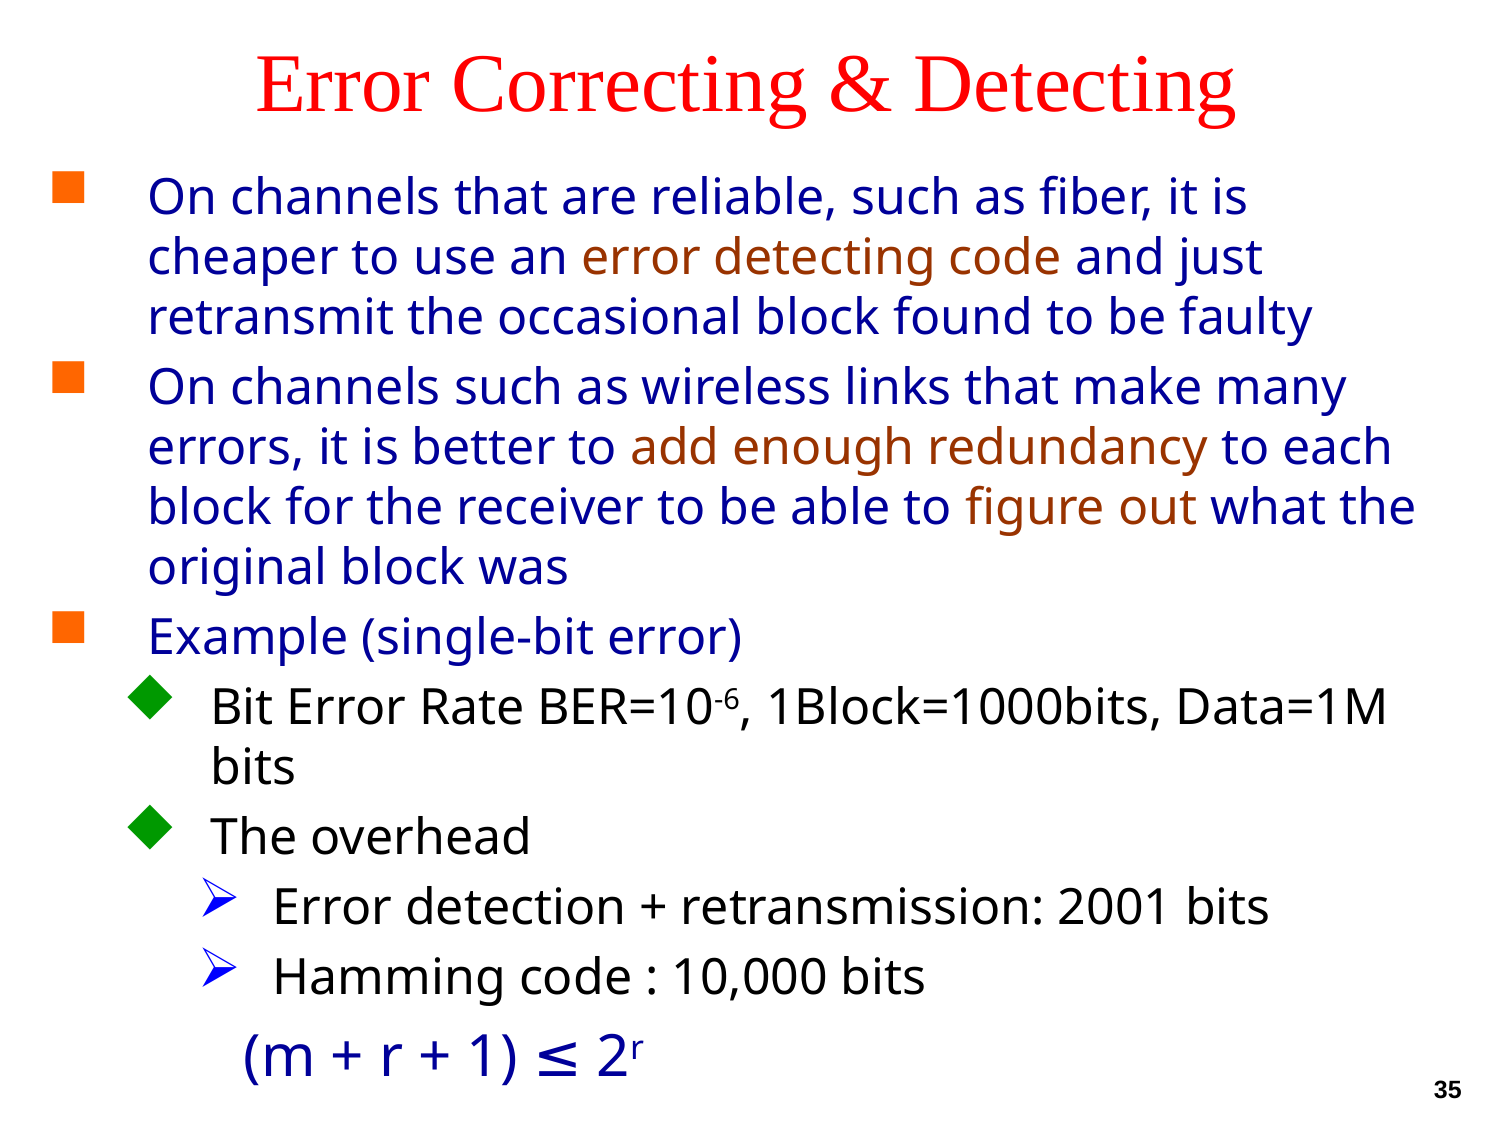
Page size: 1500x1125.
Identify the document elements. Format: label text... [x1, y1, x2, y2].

list On channels that are reliable, such as fiber, it is cheaper to use an error detecting code and just retransmit the occasional block found to be faulty On channels such as wireless links that make many errors, it is better to add enough redundancy to each block for the receiver to be able to figure out what the original block was Example (single-bit error) Bit Error Rate BER=10-6, 1Block=1000bits, Data=1M bits The overhead Error detection + retransmission: 2001 bits Hamming code : 10,000 bits [32, 157, 1468, 1087]
text_box (m + r + 1) ≤ 2r [228, 1010, 859, 1096]
title Error Correcting & Detecting [25, 17, 1469, 141]
